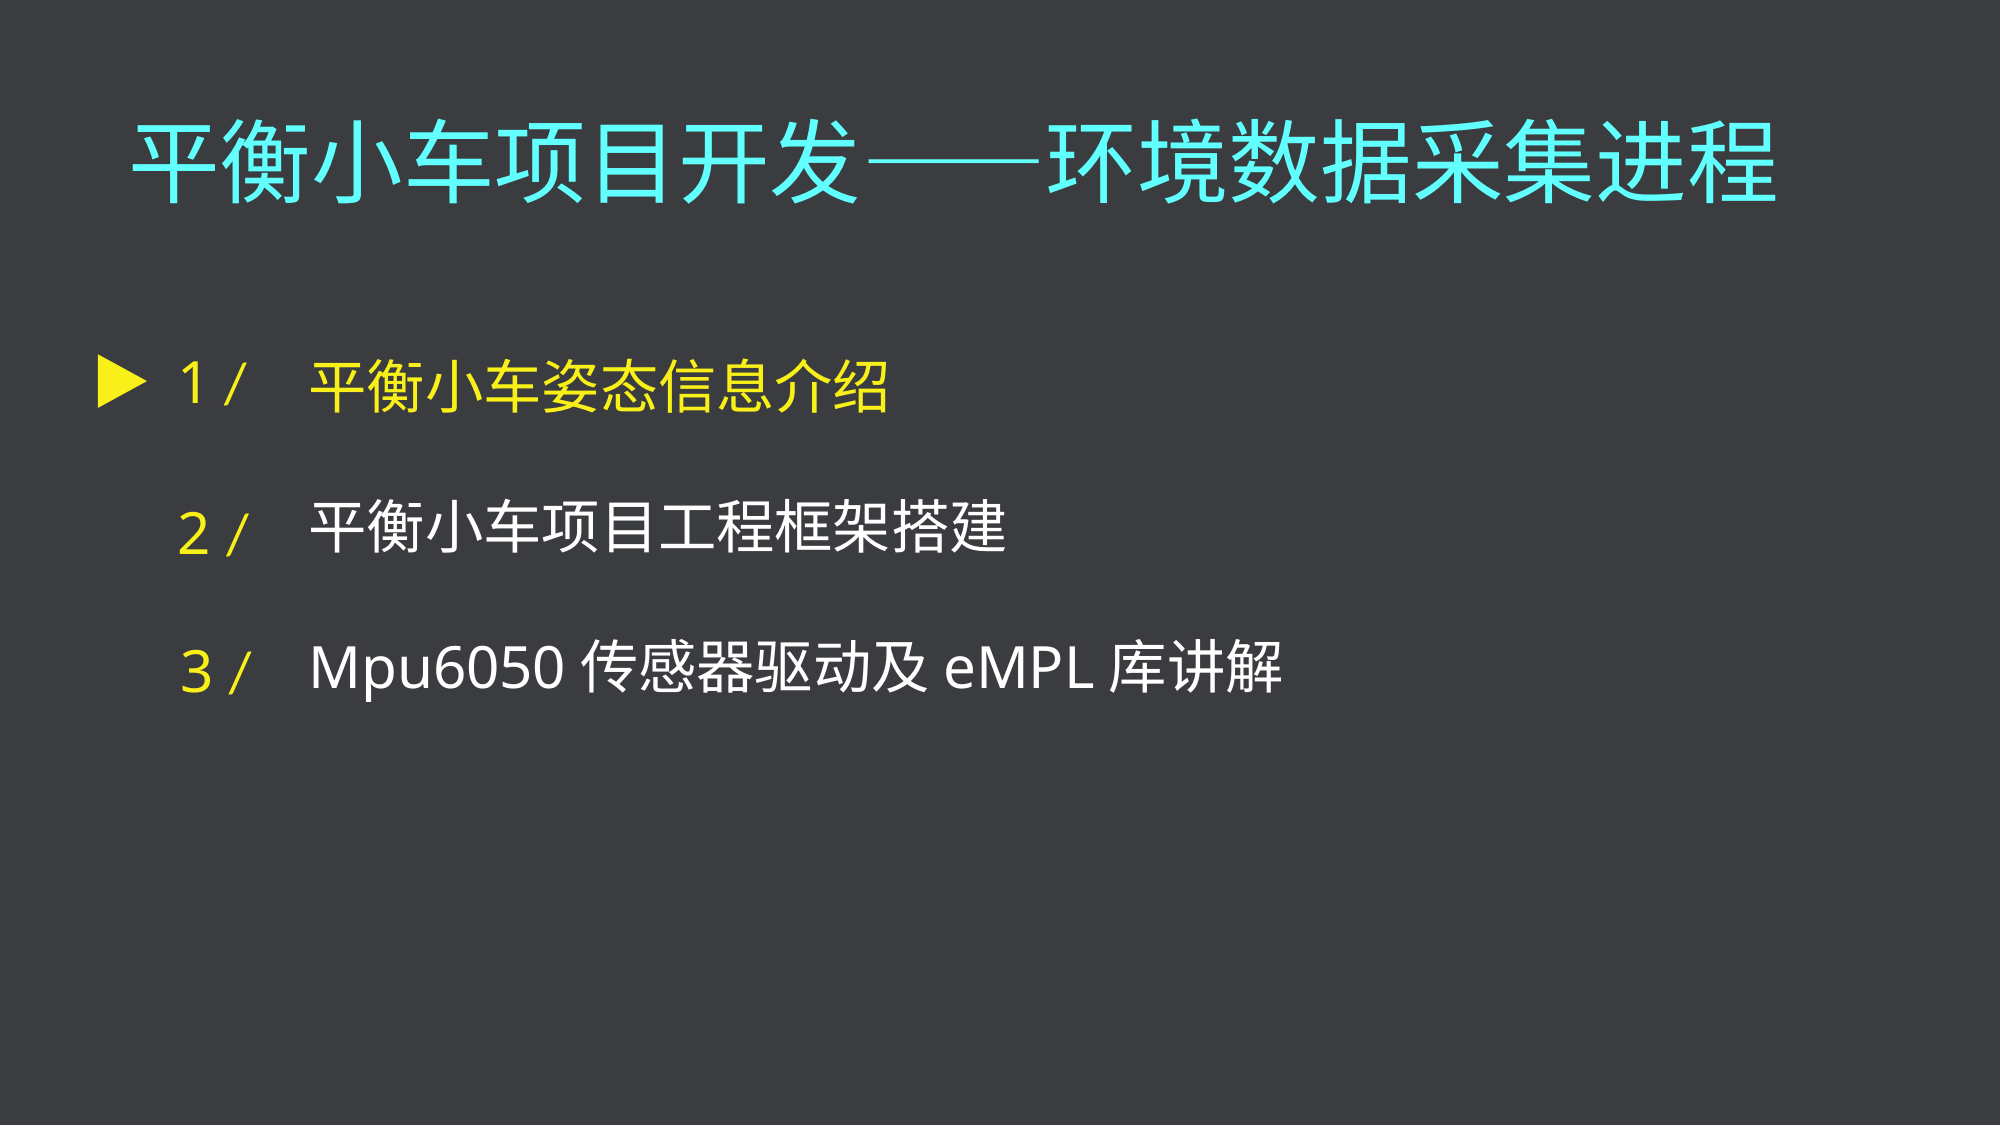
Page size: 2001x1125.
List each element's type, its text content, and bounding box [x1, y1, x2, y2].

text_box 3 / [165, 627, 297, 712]
text_box 平衡小车项目开发——环境数据采集进程 [113, 97, 1863, 223]
text_box 2 / [163, 489, 294, 574]
text_box 1 / [162, 338, 294, 423]
text_box 平衡小车姿态信息介绍 平衡小车项目工程框架搭建 Mpu6050传感器驱动及eMPL库讲解 [293, 343, 1919, 708]
text_box [96, 352, 150, 410]
